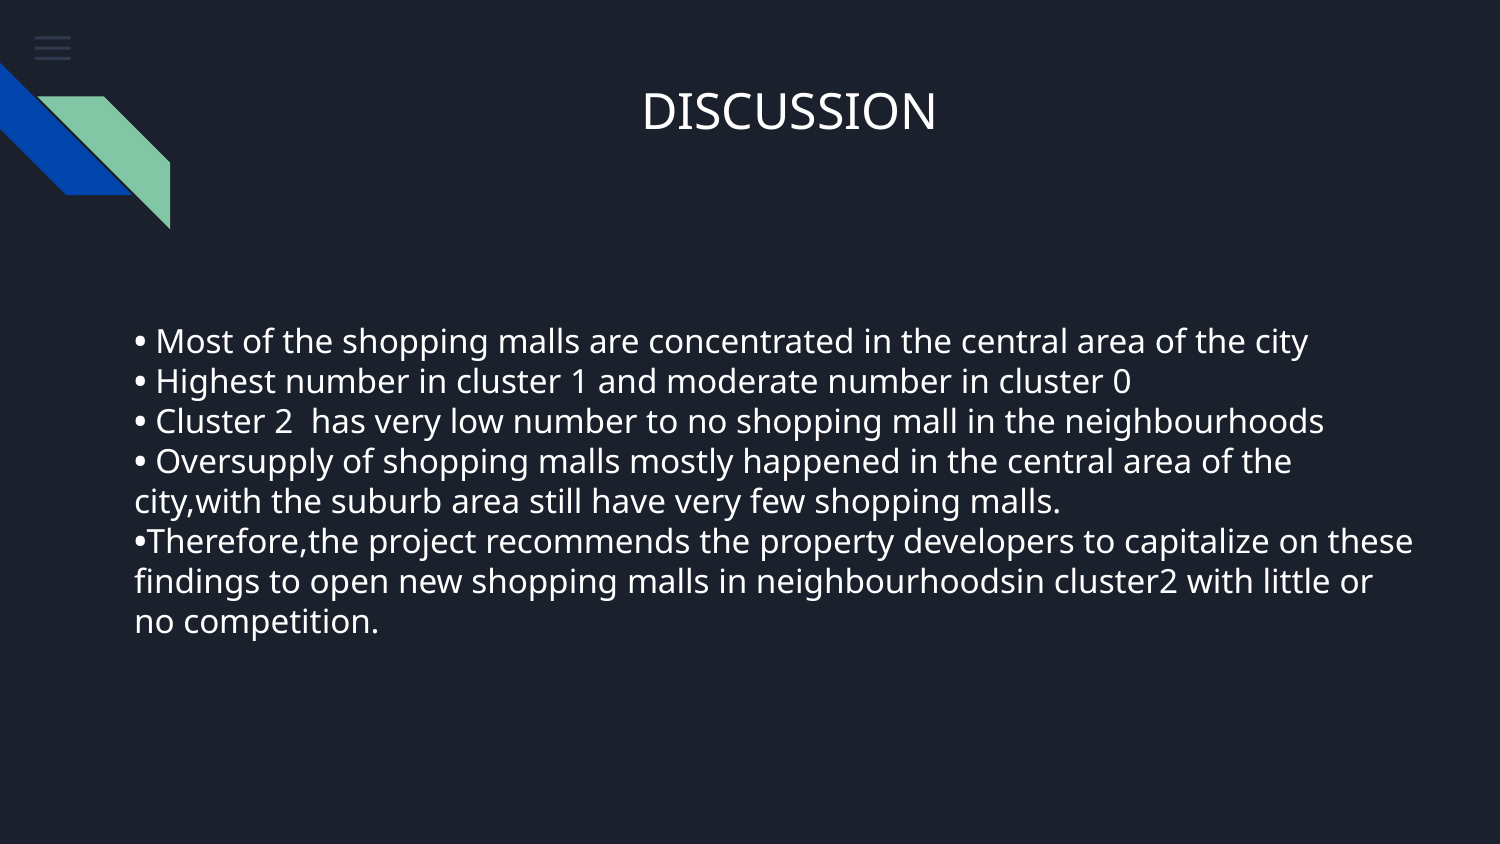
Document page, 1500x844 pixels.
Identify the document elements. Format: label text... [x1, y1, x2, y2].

text_box • Most of the shopping malls are concentrated in the central area of the city • Highest number in cluster 1 and moderate number in cluster 0 • Cluster 2 has very low number to no shopping mall in the neighbourhoods • Oversupply of shopping malls mostly happened in the central area of the city,with the suburb area still have very few shopping malls. •Therefore,the project recommends the property developers to capitalize on these findings to open new shopping malls in neighbourhoodsin cluster2 with little or no competition. [119, 170, 1432, 729]
text_box DISCUSSION [212, 64, 1368, 170]
